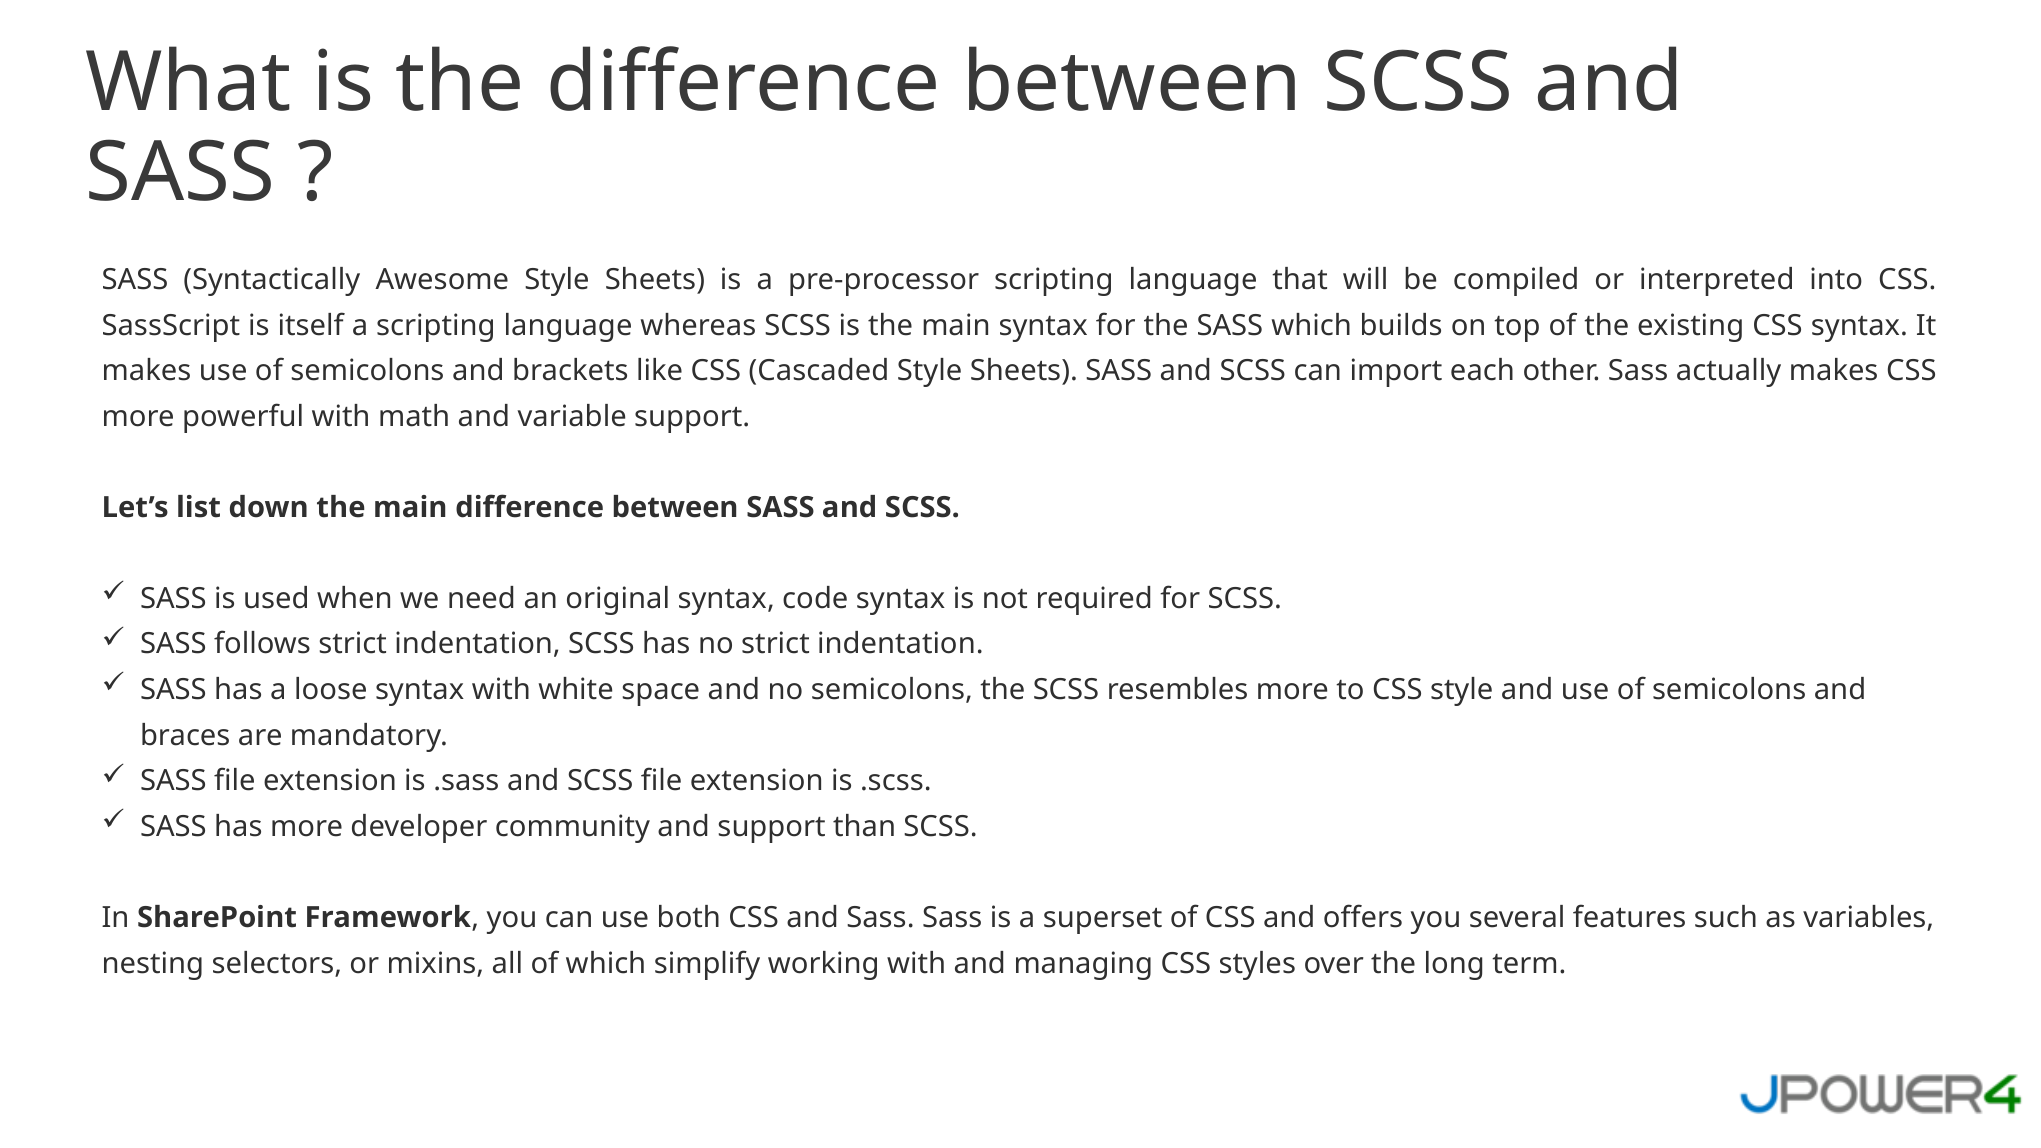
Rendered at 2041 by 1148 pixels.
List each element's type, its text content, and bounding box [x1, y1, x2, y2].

picture [1735, 1073, 2026, 1119]
text_box SASS (Syntactically Awesome Style Sheets) is a pre-processor scripting language that will be compiled or interpreted into CSS. SassScript is itself a scripting language whereas SCSS is the main syntax for the SASS which builds on top of the existing CSS syntax. It makes use of semicolons and brackets like CSS (Cascaded Style Sheets). SASS and SCSS can import each other. Sass actually makes CSS more powerful with math and variable support. Let’s list down the main difference between SASS and SCSS. SASS is used when we need an original syntax, code syntax is not required for SCSS. SASS follows strict indentation, SCSS has no strict indentation. SASS has a loose syntax with white space and no semicolons, the SCSS resembles more to CSS style and use of semicolons and braces are mandatory. SASS file extension is .sass and SCSS file extension is .scss. SASS has more developer community and support than SCSS. In SharePoint Framework, you can use both CSS and Sass. Sass is a superset of CSS and offers you several features such as variables, nesting selectors, or mixins, all of which simplify working with and managing CSS styles over the long term. [86, 242, 1953, 1044]
text_box What is the difference between SCSS and SASS ? [70, 30, 1970, 122]
